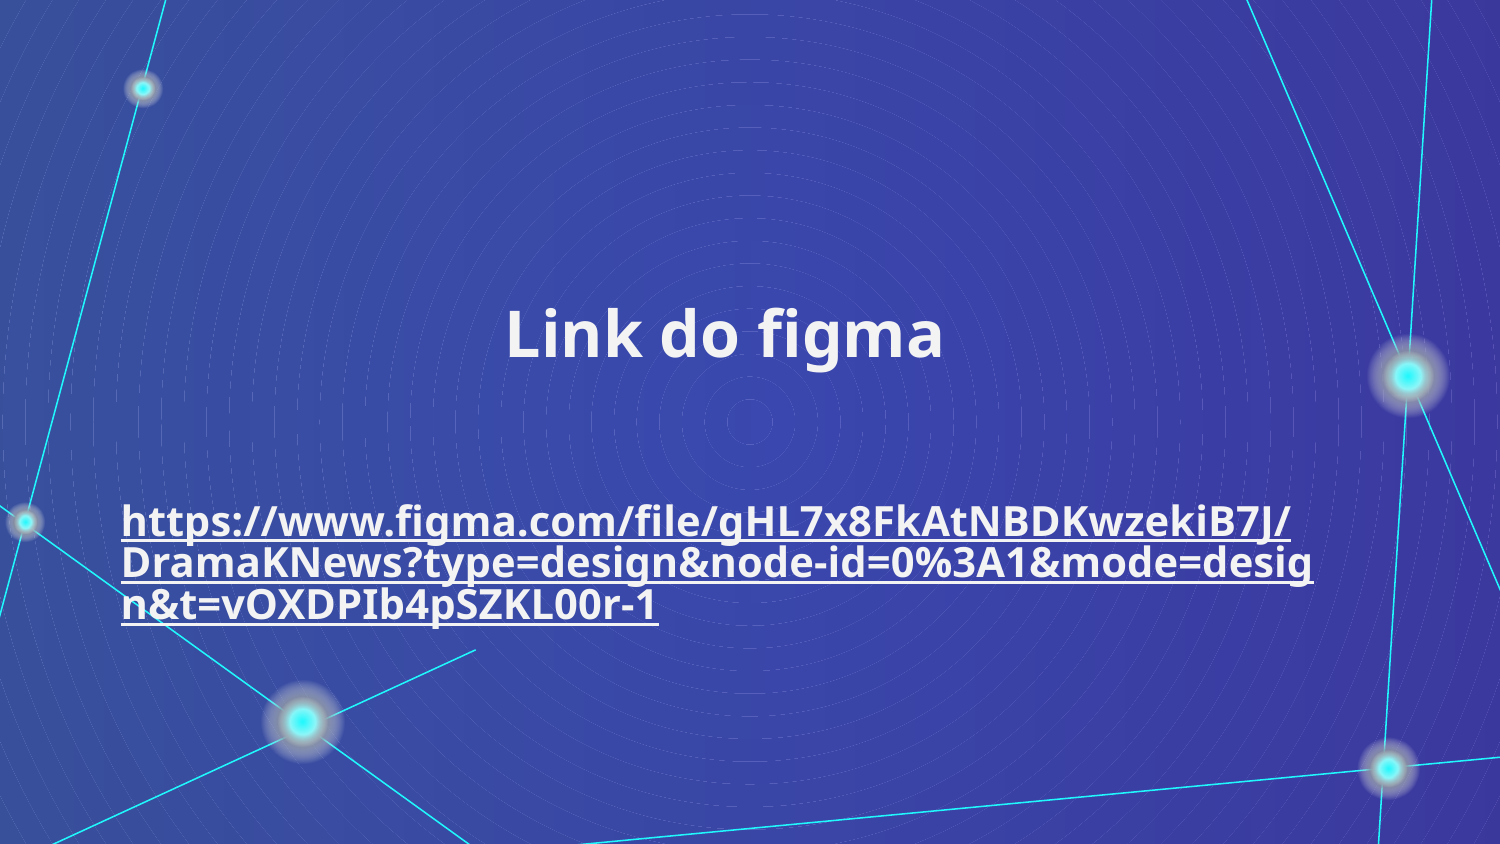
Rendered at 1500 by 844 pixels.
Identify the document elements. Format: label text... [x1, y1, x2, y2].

title Link do figma [399, 277, 1051, 382]
subtitle https://www.figma.com/file/gHL7x8FkAtNBDKwzekiB7J/DramaKNews?type=design&node-id=0%3A1&mode=design&t=vOXDPIb4pSZKL00r-1 [105, 346, 1330, 567]
